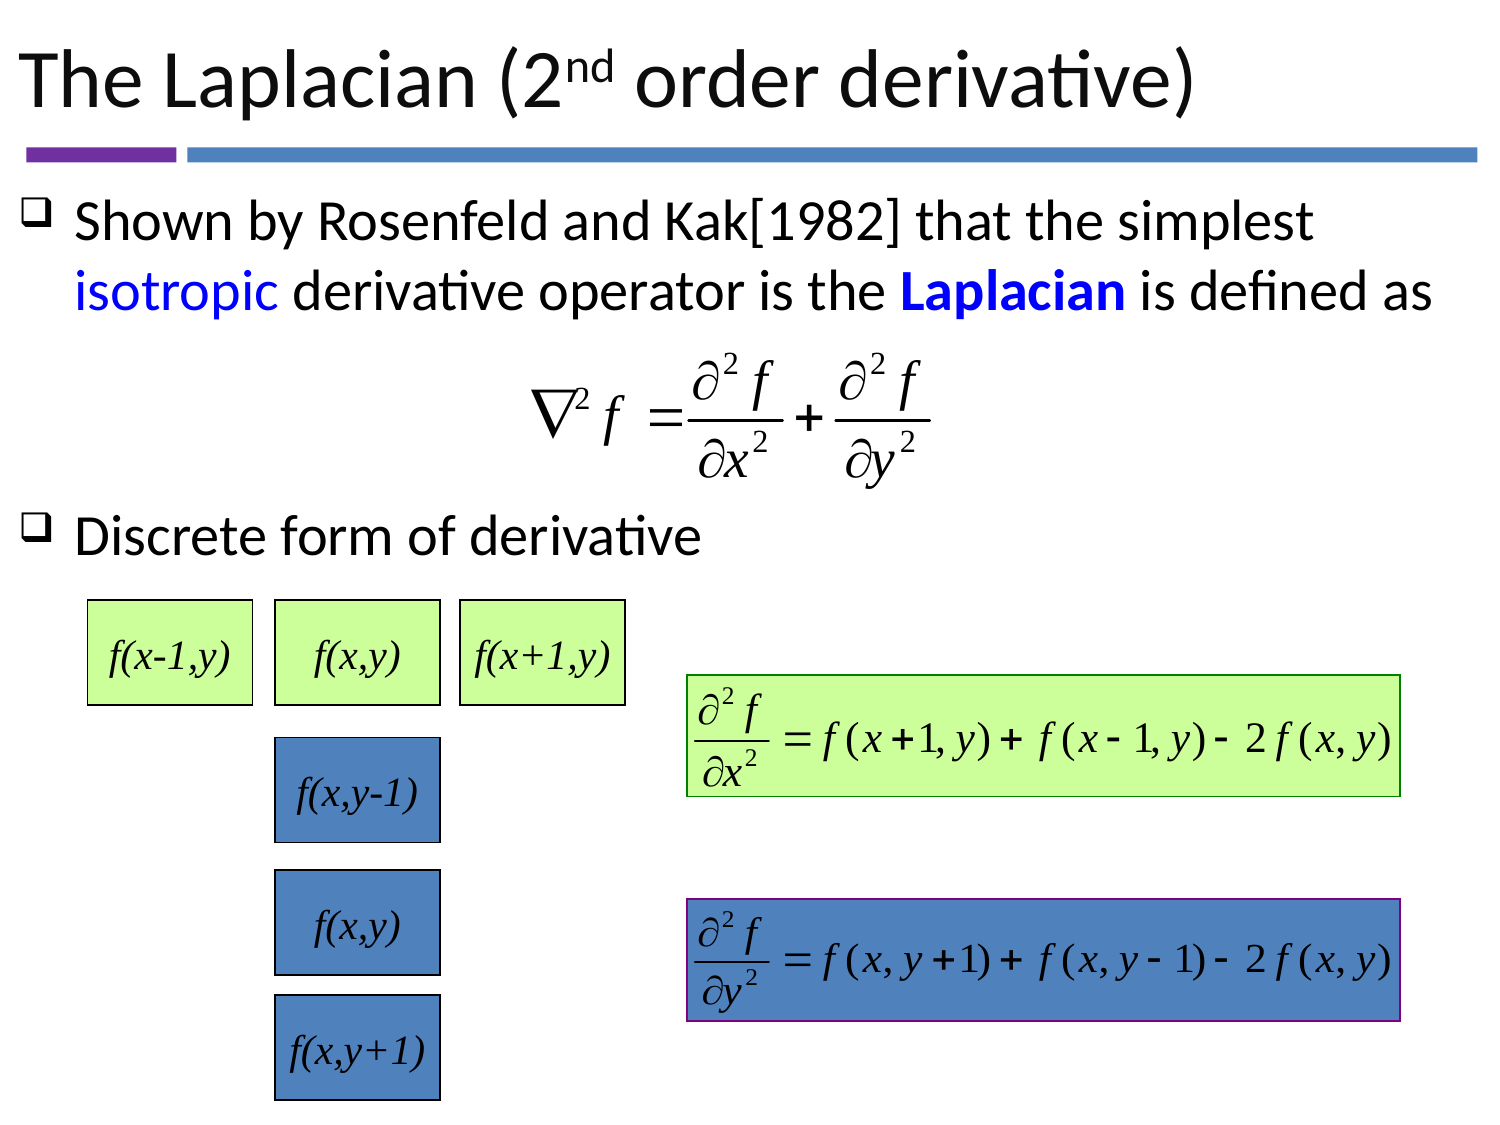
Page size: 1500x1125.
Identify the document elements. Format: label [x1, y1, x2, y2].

text_box [87, 600, 253, 705]
text_box [274, 870, 441, 975]
text_box [687, 899, 1400, 1021]
text_box [687, 675, 1400, 796]
list [3, 174, 1500, 1028]
text_box [459, 600, 625, 705]
text_box [274, 995, 441, 1100]
title [3, 0, 1500, 150]
text_box [274, 737, 441, 843]
text_box [274, 600, 441, 705]
